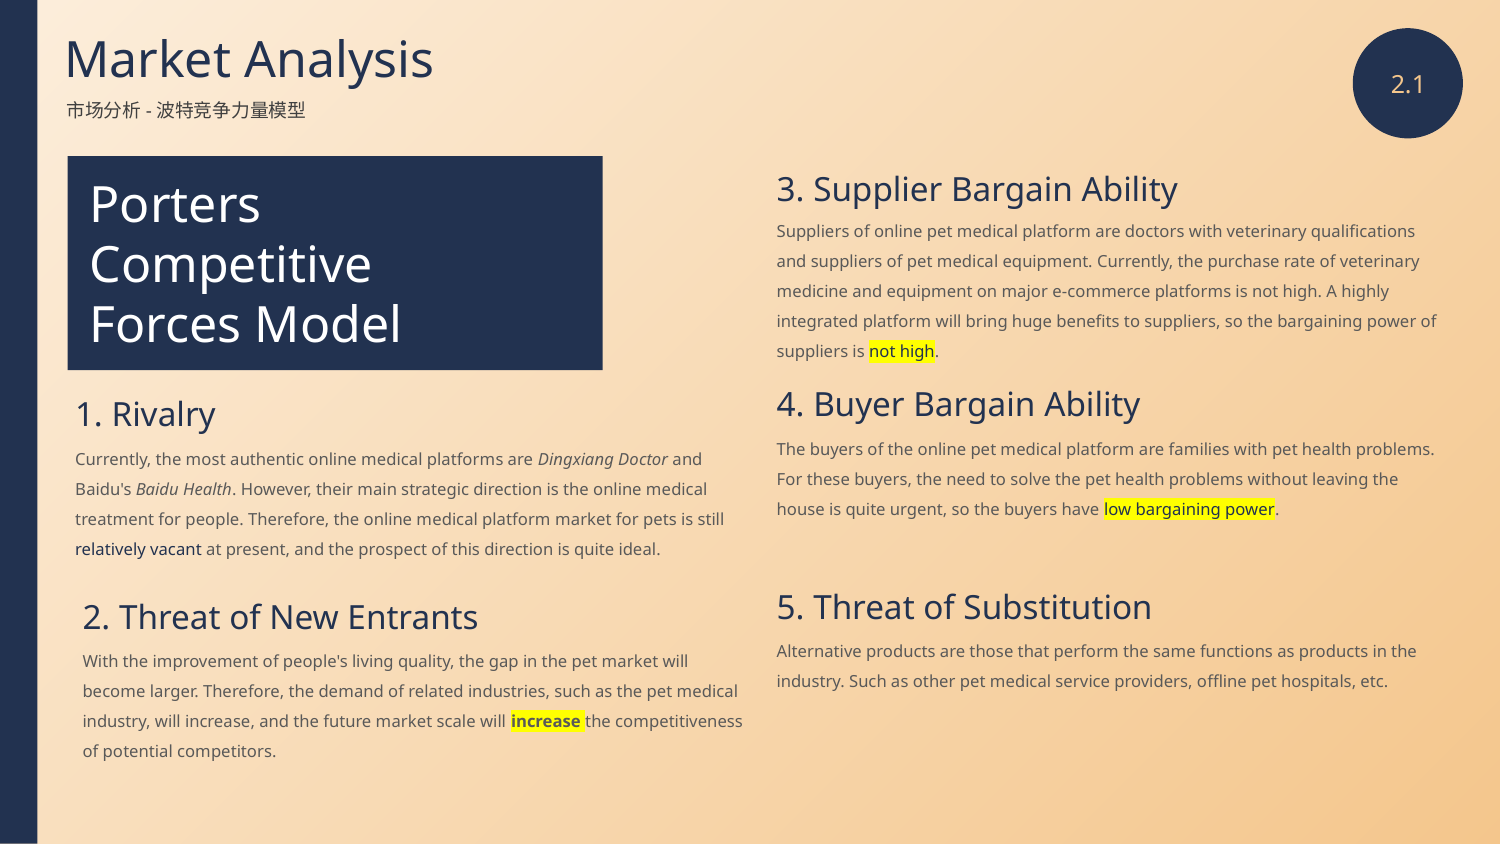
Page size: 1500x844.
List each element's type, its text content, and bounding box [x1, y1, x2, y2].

text_box Currently, the most authentic online medical platforms are Dingxiang Doctor and Baidu's Baidu Health. However, their main strategic direction is the online medical treatment for people. Therefore, the online medical platform market for pets is still relatively vacant at present, and the prospect of this direction is quite ideal. [60, 431, 755, 566]
text_box 3. Supplier Bargain Ability [761, 161, 1267, 216]
text_box 1. Rivalry [60, 386, 348, 431]
text_box 5. Threat of Substitution [761, 578, 1222, 634]
text_box Suppliers of online pet medical platform are doctors with veterinary qualifications and suppliers of pet medical equipment. Currently, the purchase rate of veterinary medicine and equipment on major e-commerce platforms is not high. A highly integrated platform will bring huge benefits to suppliers, so the bargaining power of suppliers is not high. [761, 203, 1457, 369]
text_box Alternative products are those that perform the same functions as products in the industry. Such as other pet medical service providers, offline pet hospitals, etc. [762, 623, 1457, 729]
text_box Market Analysis [49, 20, 678, 96]
text_box Porters Competitive Forces Model [75, 164, 439, 360]
text_box With the improvement of people's living quality, the gap in the pet market will become larger. Therefore, the demand of related industries, such as the pet medical industry, will increase, and the future market scale will increase the competitiveness of potential competitors. [67, 633, 762, 828]
text_box [0, 0, 38, 844]
text_box 2. Threat of New Entrants [67, 588, 553, 633]
text_box [67, 155, 604, 371]
text_box The buyers of the online pet medical platform are families with pet health problems. For these buyers, the need to solve the pet health problems without leaving the house is quite urgent, so the buyers have low bargaining power. [761, 421, 1457, 527]
text_box 市场分析-波特竞争力量模型 [51, 91, 479, 129]
text_box 4. Buyer Bargain Ability [761, 376, 1232, 431]
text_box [1351, 28, 1465, 139]
